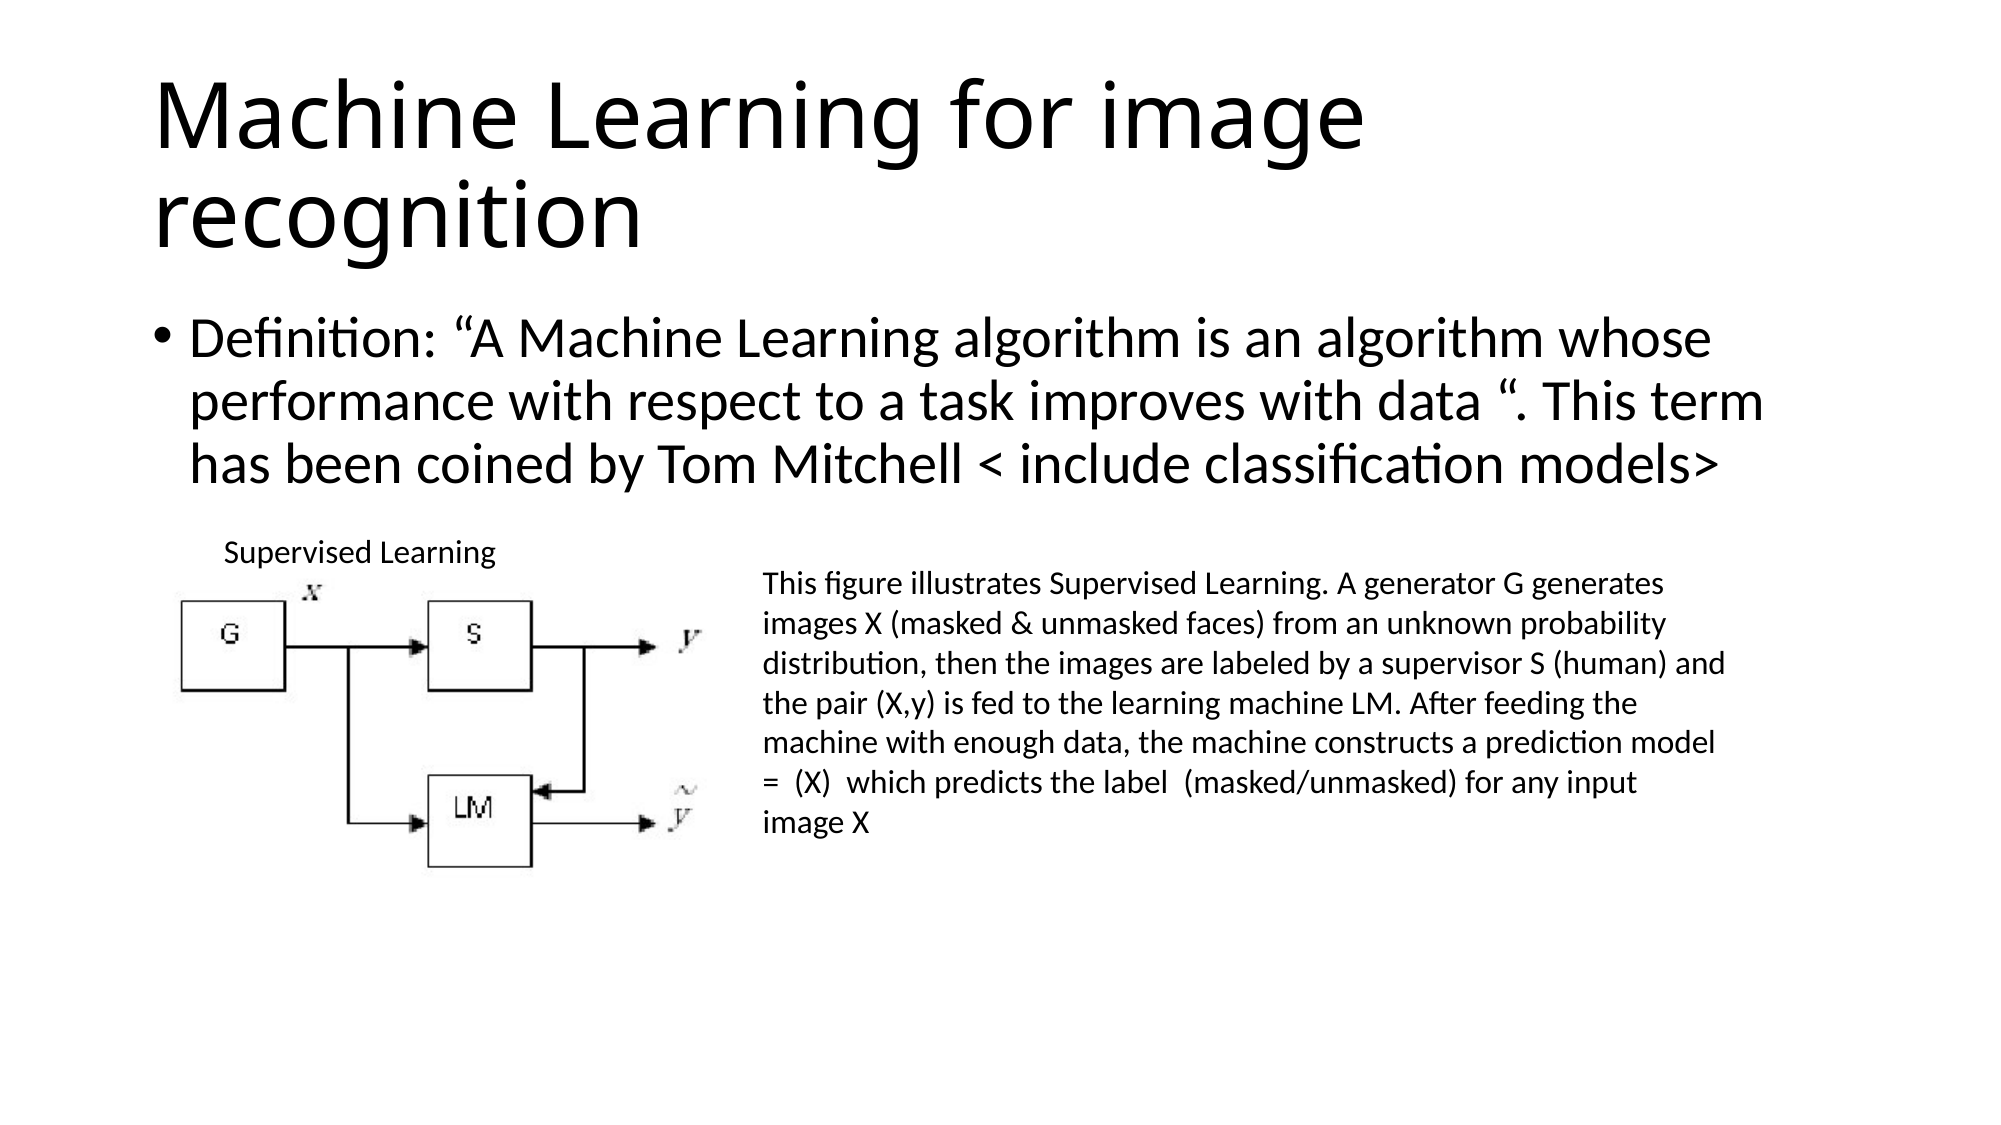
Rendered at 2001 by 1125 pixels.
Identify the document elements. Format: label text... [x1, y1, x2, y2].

list Definition: “A Machine Learning algorithm is an algorithm whose performance with respect to a task improves with data “. This term has been coined by Tom Mitchell < include classification models> [137, 299, 1863, 913]
title Machine Learning for image recognition [137, 59, 1863, 278]
text_box Supervised Learning [209, 523, 602, 554]
picture [161, 554, 724, 913]
